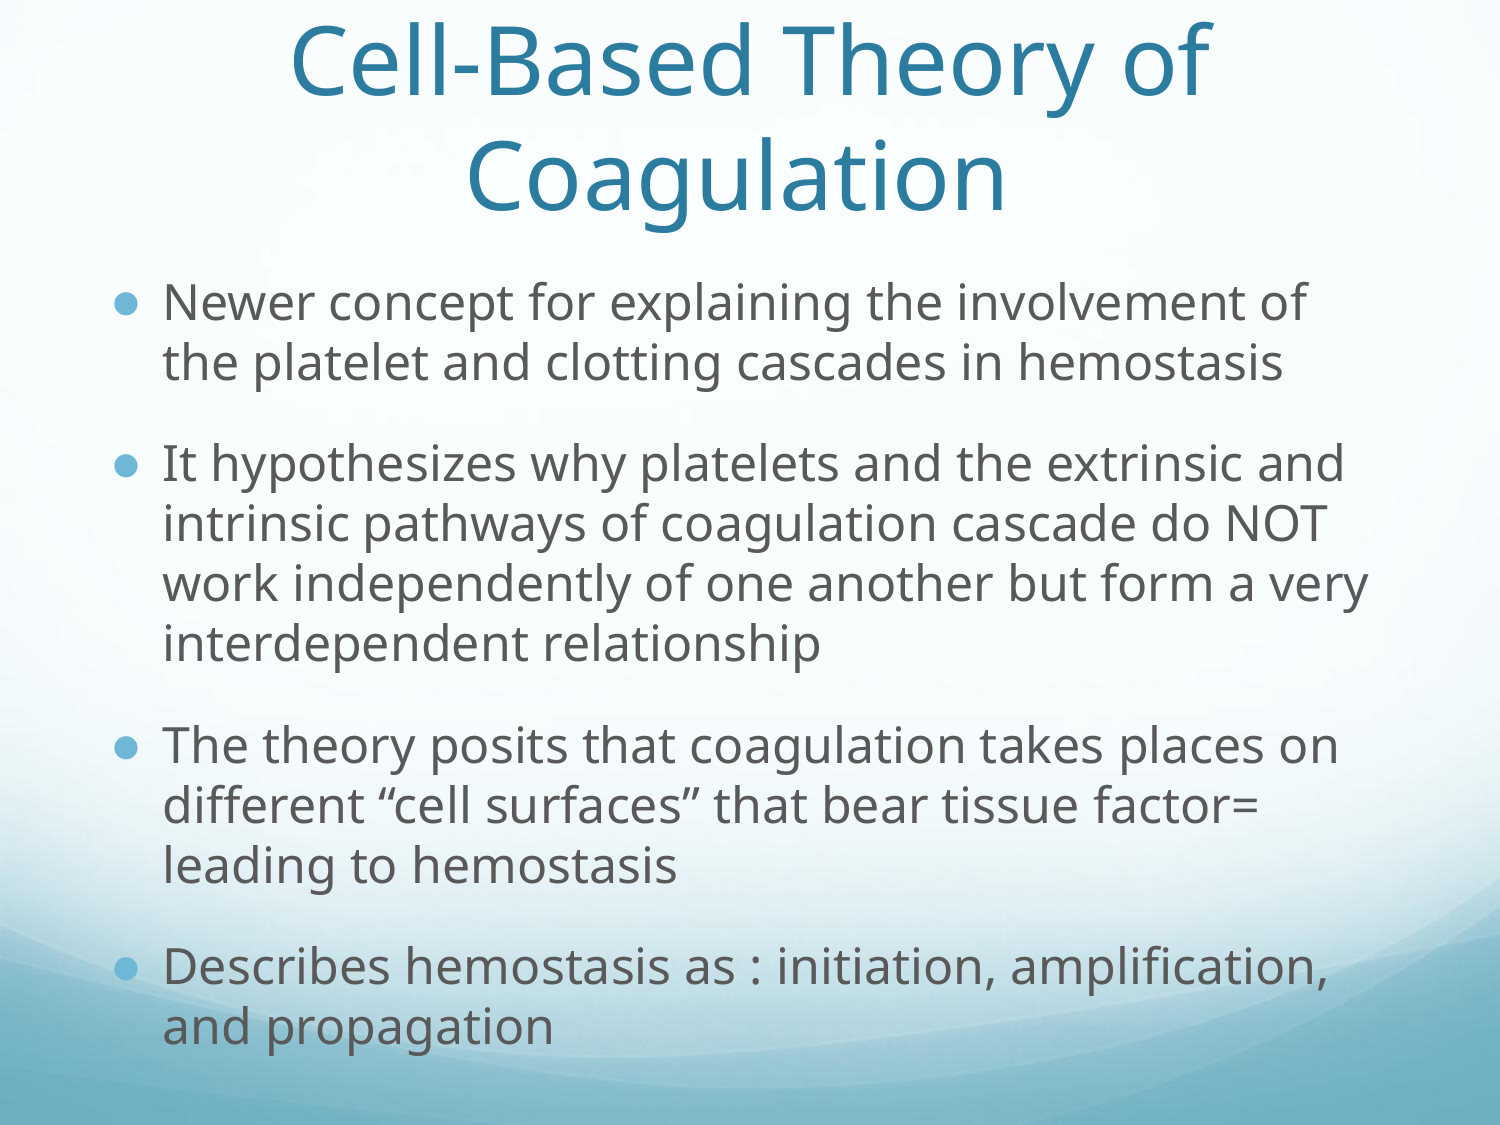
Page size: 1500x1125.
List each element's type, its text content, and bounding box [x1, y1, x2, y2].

title Cell-Based Theory of Coagulation [90, 17, 1410, 237]
list Newer concept for explaining the involvement of the platelet and clotting cascades in hemostasis It hypothesizes why platelets and the extrinsic and intrinsic pathways of coagulation cascade do NOT work independently of one another but form a very interdependent relationship The theory posits that coagulation takes places on different “cell surfaces” that bear tissue factor= leading to hemostasis Describes hemostasis as : initiation, amplification, and propagation [90, 262, 1410, 975]
picture [0, 0, 1500, 1125]
